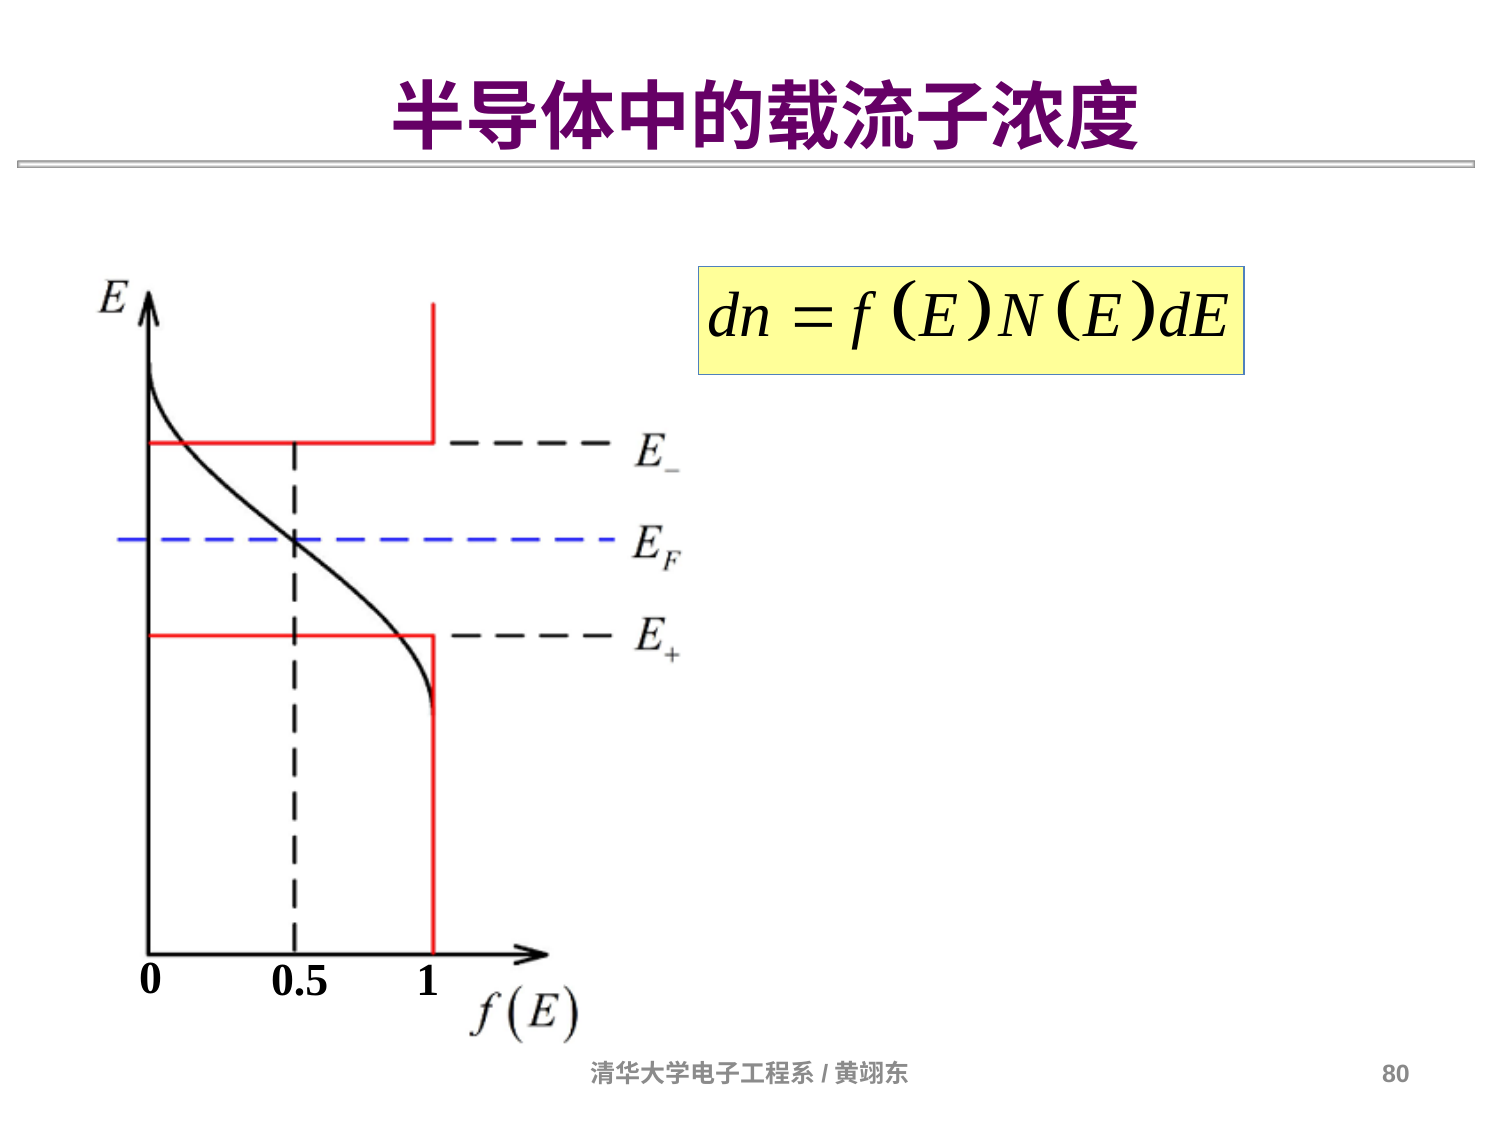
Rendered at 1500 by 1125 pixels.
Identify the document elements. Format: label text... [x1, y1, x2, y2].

text_box 半导体中的载流子浓度 [375, 60, 1156, 160]
picture [94, 266, 698, 1047]
slide_number 80 [1074, 1042, 1425, 1103]
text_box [698, 266, 1244, 374]
footer 清华大学电子工程系/黄翊东 [512, 1042, 988, 1103]
text_box [17, 160, 1475, 168]
